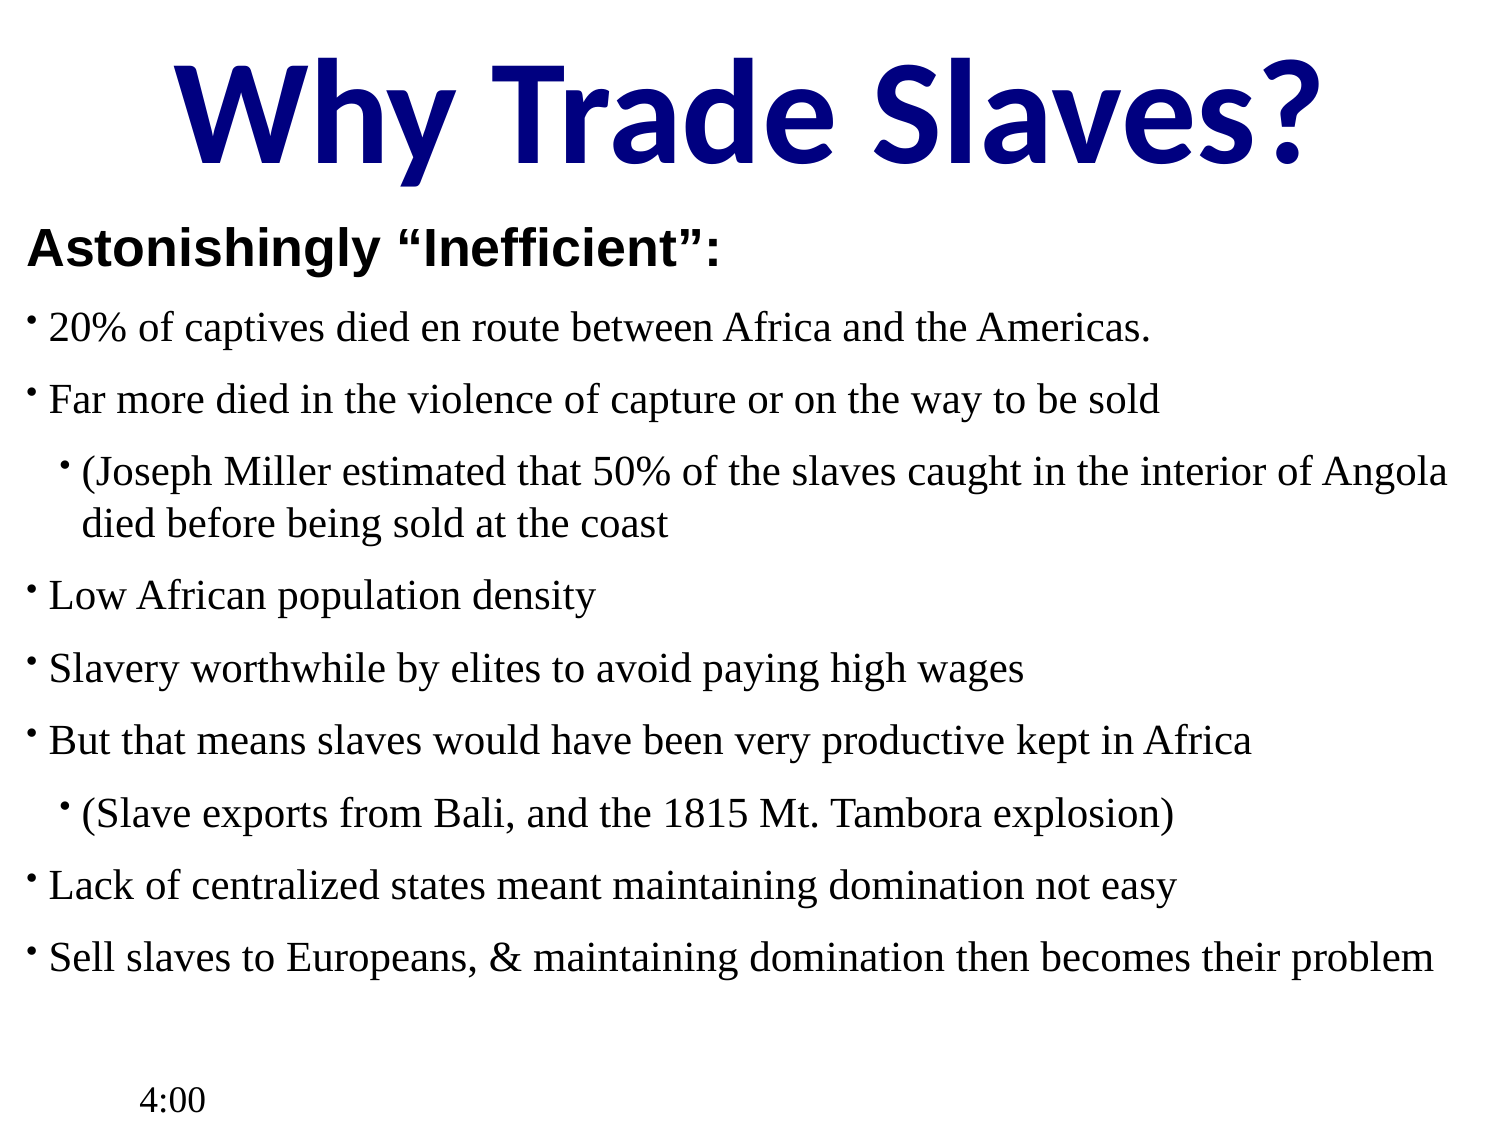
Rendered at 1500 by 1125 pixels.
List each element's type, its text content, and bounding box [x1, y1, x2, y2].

title Why Trade Slaves? [19, 0, 1480, 206]
list Astonishingly “Inefficient”: 20% of captives died en route between Africa and the Americas. Far more died in the violence of capture or on the way to be sold (Joseph Miller estimated that 50% of the slaves caught in the interior of Angola died before being sold at the coast Low African population density Slavery worthwhile by elites to avoid paying high wages But that means slaves would have been very productive kept in Africa (Slave exports from Bali, and the 1815 Mt. Tambora explosion) Lack of centralized states meant maintaining domination not easy Sell slaves to Europeans, & maintaining domination then becomes their problem [19, 206, 1480, 977]
text_box 4:00 [131, 1067, 214, 1125]
